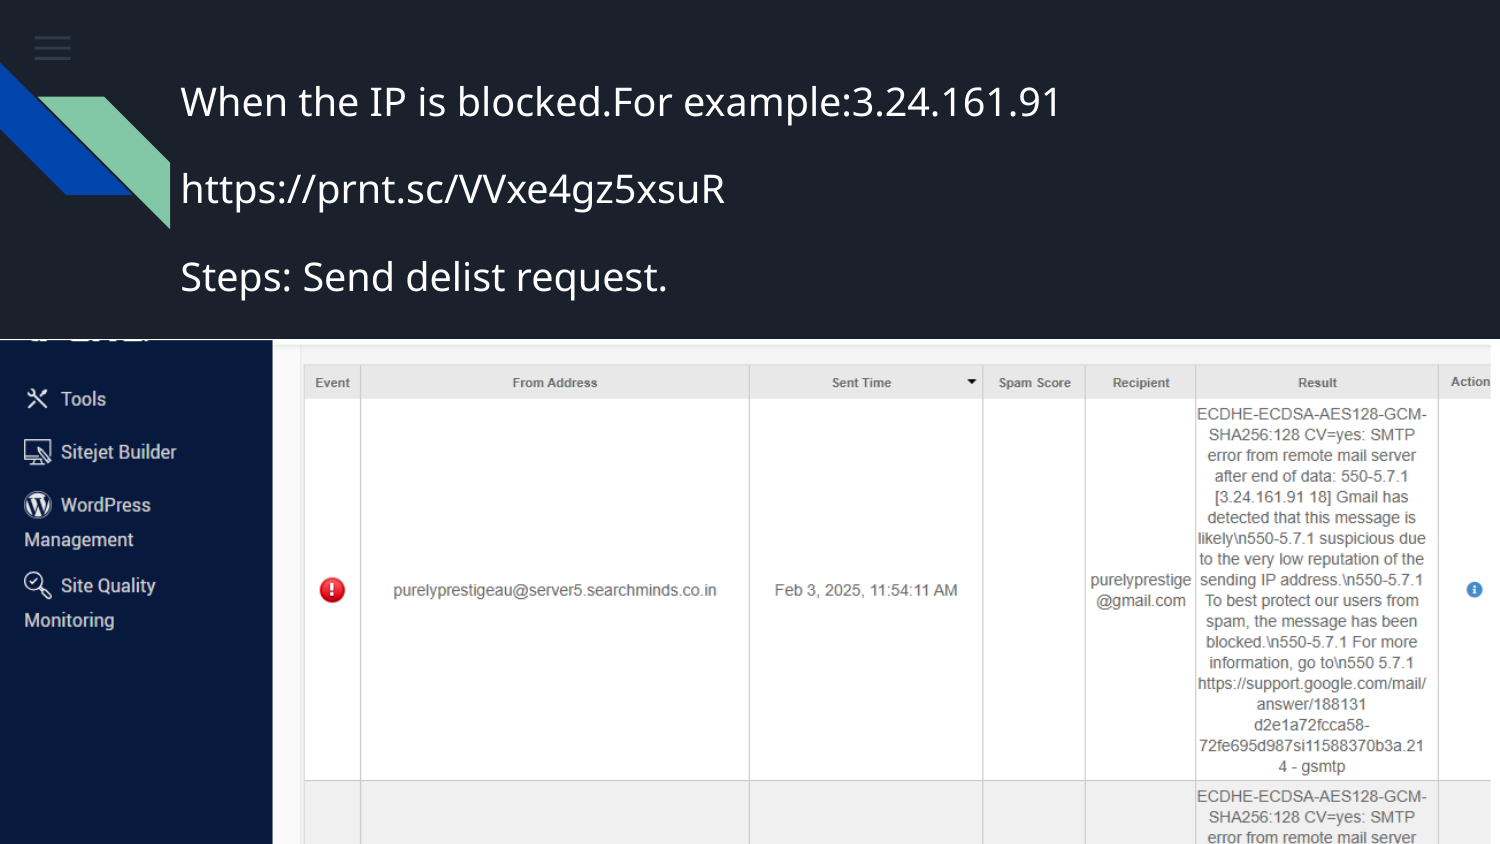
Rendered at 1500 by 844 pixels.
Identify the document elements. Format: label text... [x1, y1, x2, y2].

list When the IP is blocked.For example:3.24.161.91 https://prnt.sc/VVxe4gz5xsuR Steps: Send delist request. Steps to perform: Check DKIM, SPF and other records. NSLOOKUP query:nslookup example.com nslookup -type=any google.com [165, 54, 1462, 337]
picture [0, 338, 1500, 844]
